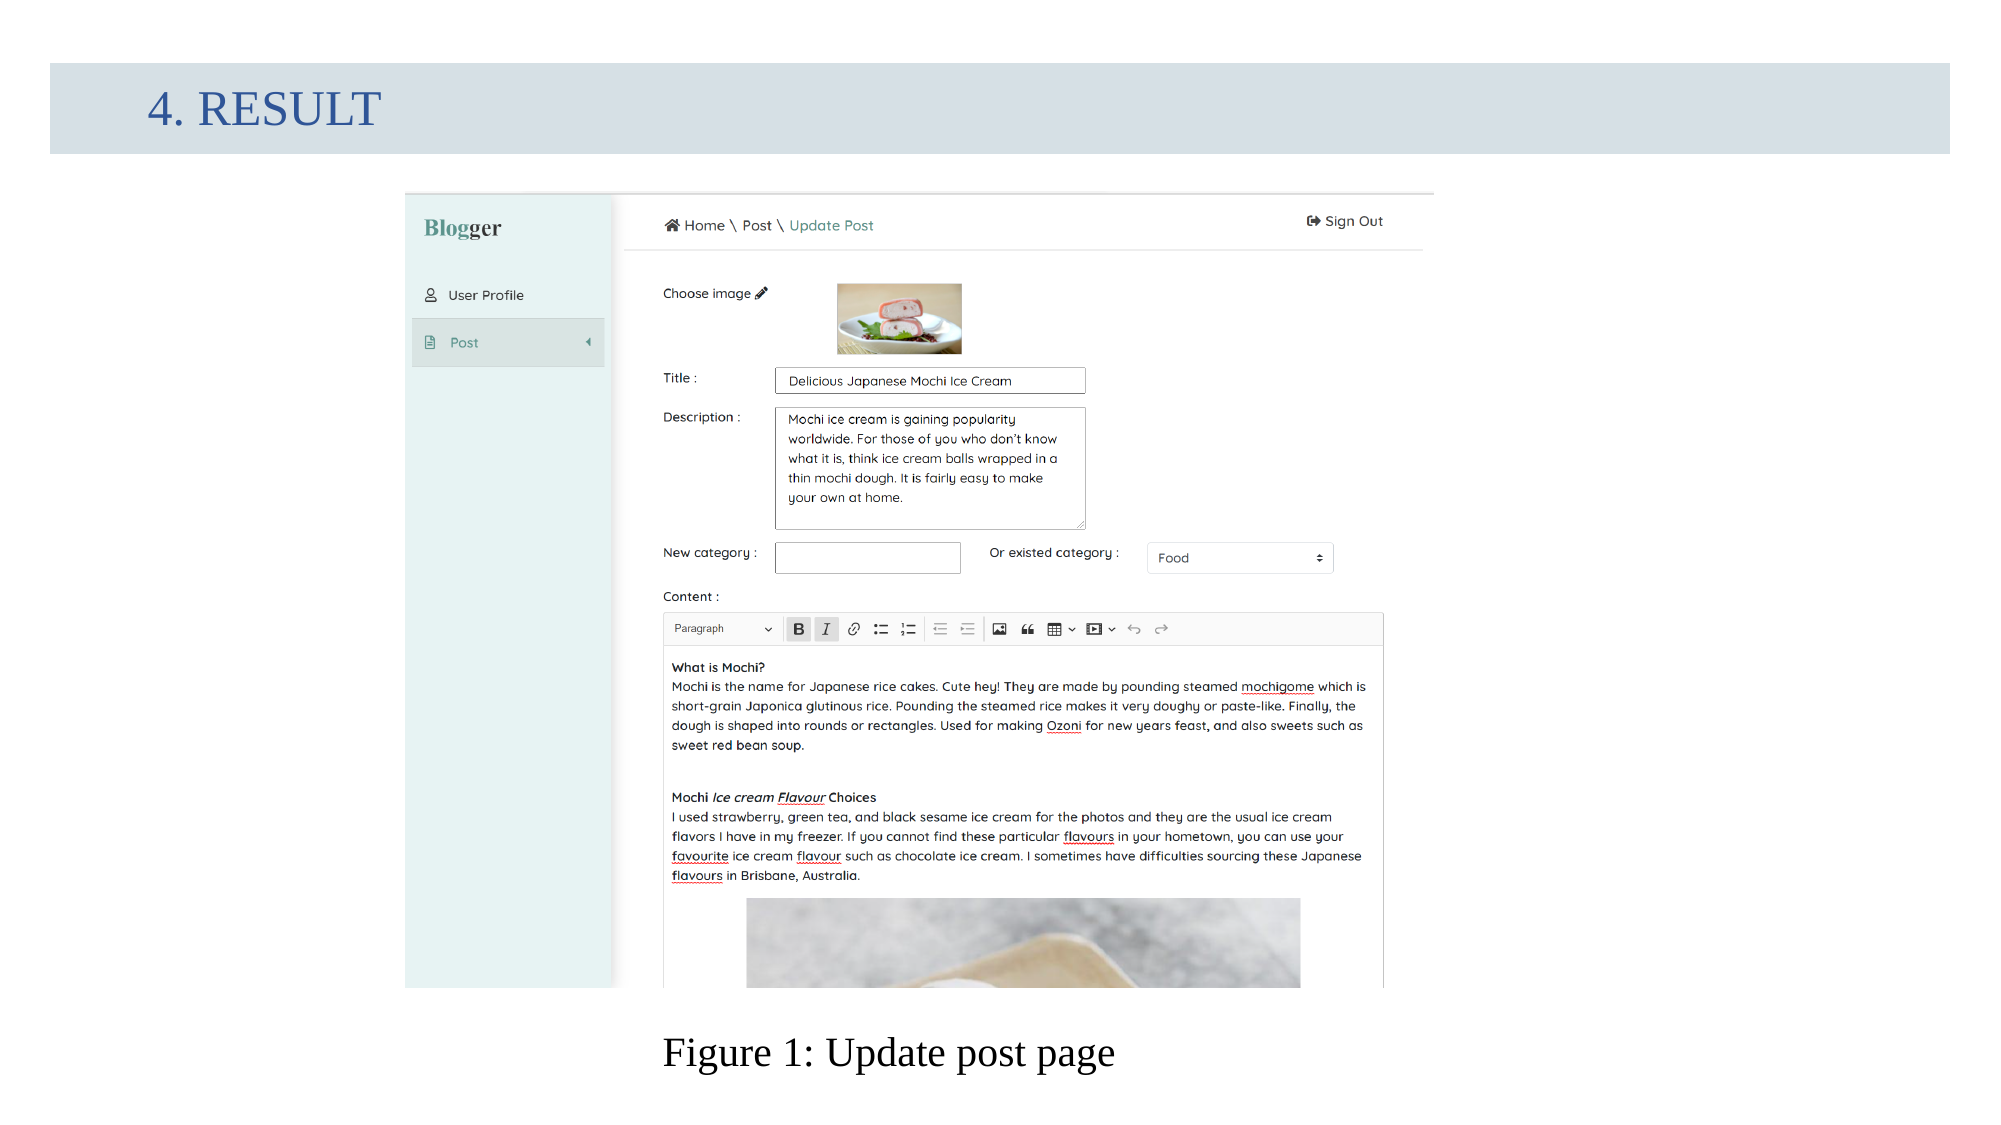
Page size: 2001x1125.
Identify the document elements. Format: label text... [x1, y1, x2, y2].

text_box Figure 1: Update post page [647, 1016, 1353, 1082]
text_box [50, 63, 2000, 154]
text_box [405, 191, 1434, 989]
